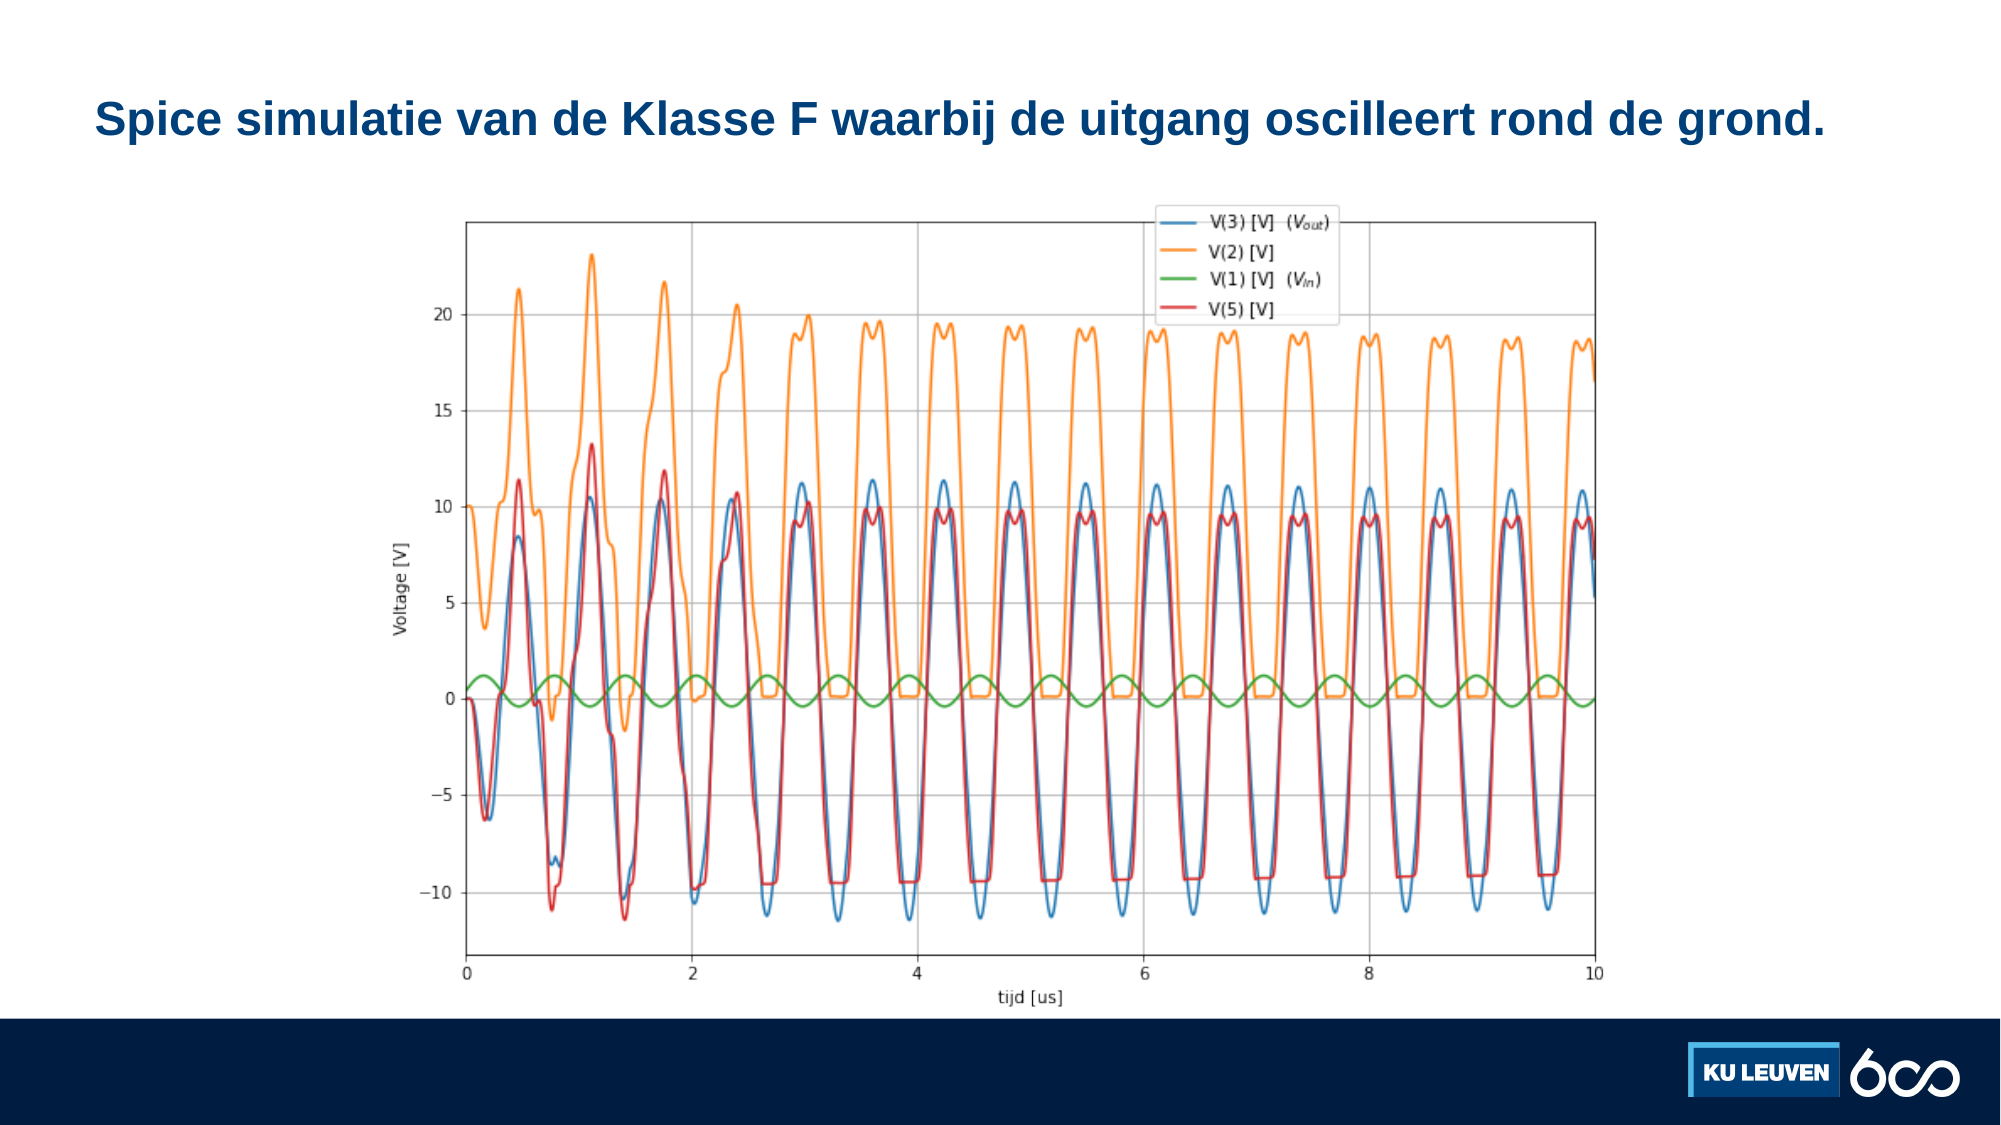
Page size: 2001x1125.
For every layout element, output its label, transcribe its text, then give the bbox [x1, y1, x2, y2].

picture [1688, 1042, 1960, 1097]
picture [383, 193, 1617, 1019]
title Spice simulatie van de Klasse F waarbij de uitgang oscilleert rond de grond. [94, 94, 1900, 186]
